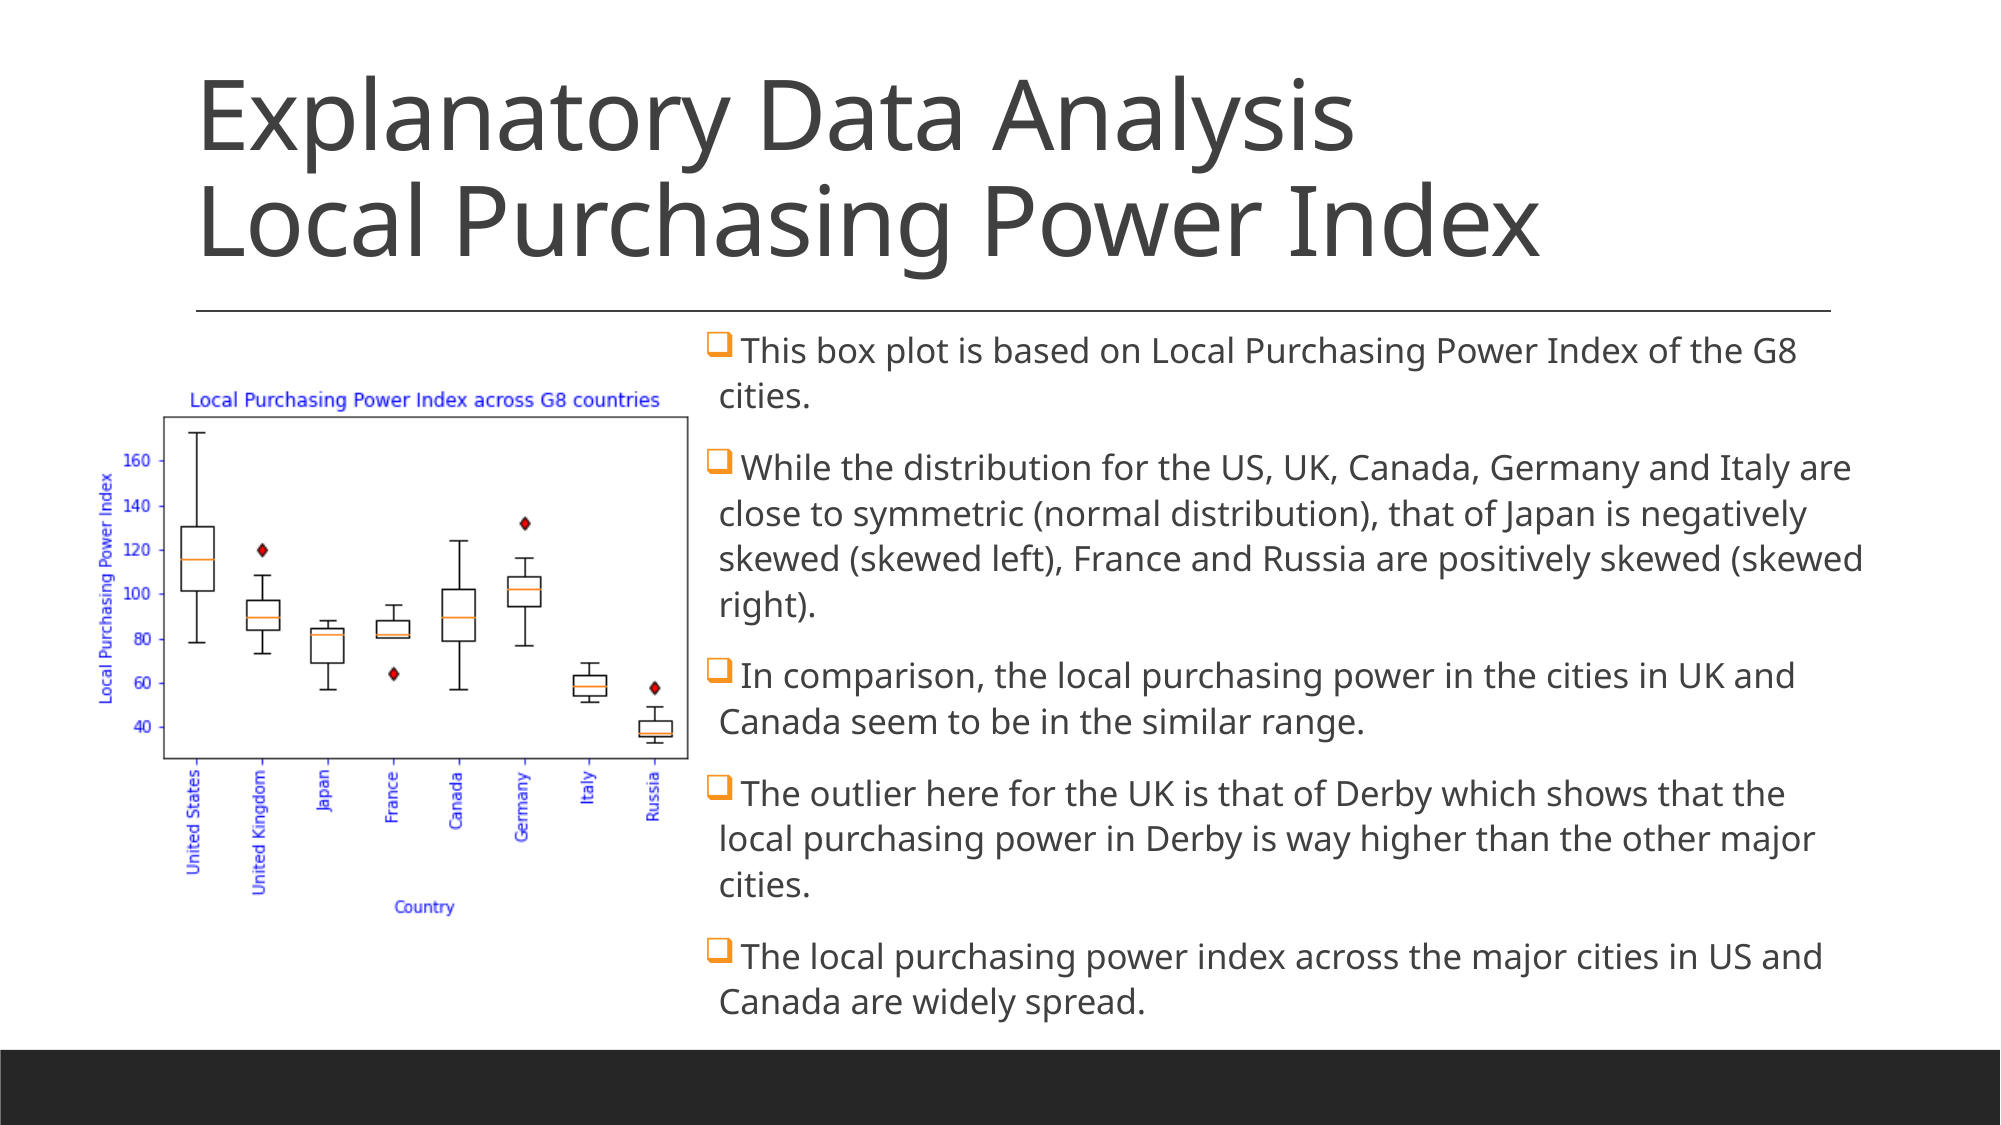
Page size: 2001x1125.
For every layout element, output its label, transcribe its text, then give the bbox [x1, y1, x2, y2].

text_box This box plot is based on Local Purchasing Power Index of the G8 cities. While the distribution for the US, UK, Canada, Germany and Italy are close to symmetric (normal distribution), that of Japan is negatively skewed (skewed left), France and Russia are positively skewed (skewed right). In comparison, the local purchasing power in the cities in UK and Canada seem to be in the similar range. The outlier here for the UK is that of Derby which shows that the local purchasing power in Derby is way higher than the other major cities. The local purchasing power index across the major cities in US and Canada are widely spread. [704, 316, 1868, 1036]
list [89, 379, 732, 933]
title Explanatory Data Analysis Local Purchasing Power Index [179, 47, 1830, 285]
